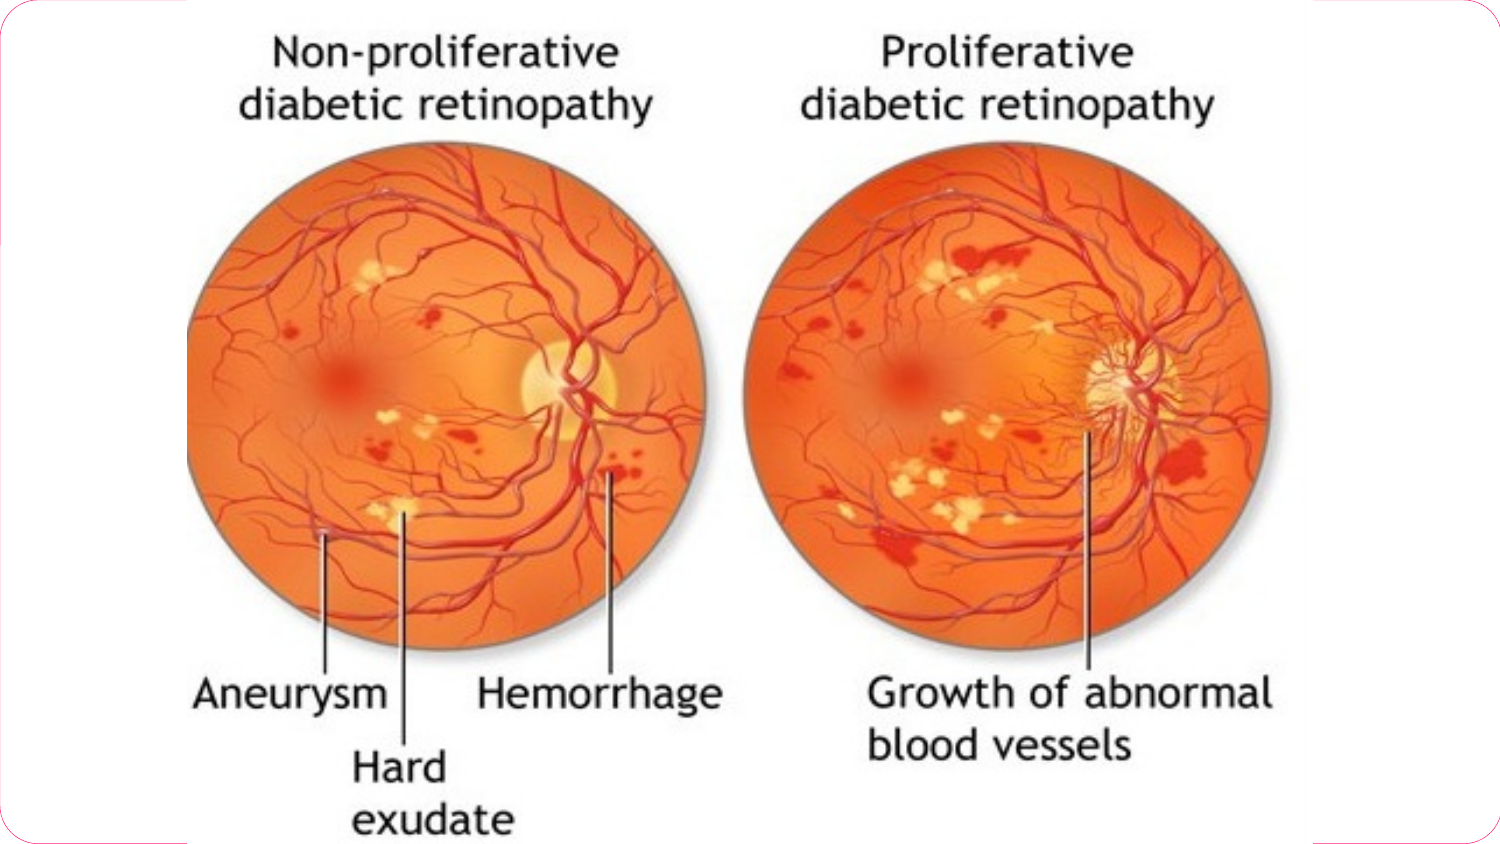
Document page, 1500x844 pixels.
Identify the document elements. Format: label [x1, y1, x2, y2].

picture [187, 0, 1313, 844]
